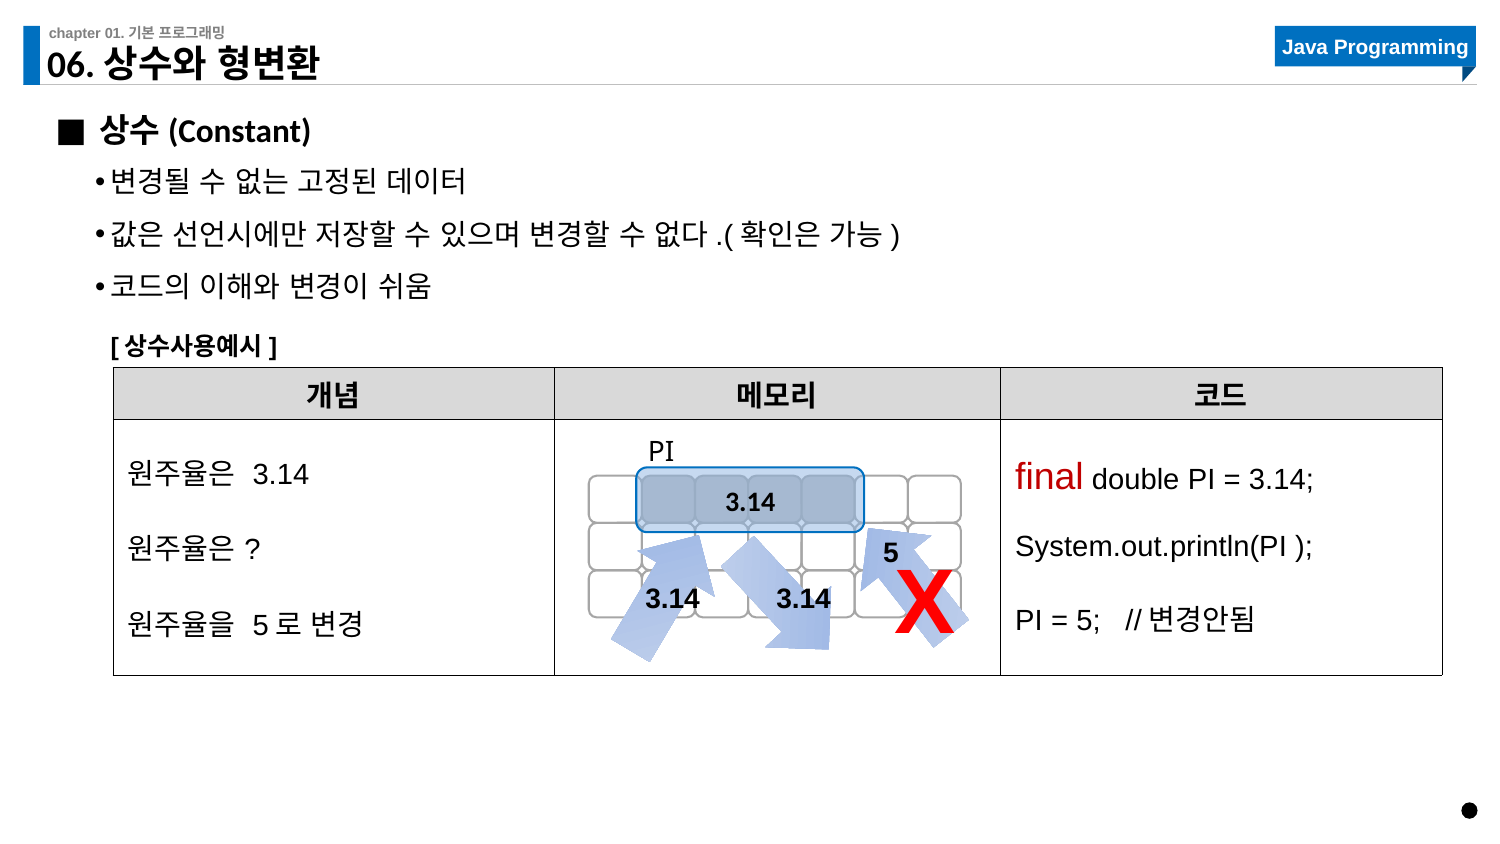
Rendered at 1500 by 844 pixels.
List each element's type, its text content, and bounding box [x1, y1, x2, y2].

table_cell final double PI = 3.14; System.out.println(PI ); PI = 5; //변경안됨 [1001, 420, 1442, 675]
table_cell 원주율은 3.14 원주율은? 원주율을 5로 변경 [114, 420, 554, 675]
title 06.상수와 형변환 [47, 51, 542, 86]
table_header 개념 [114, 368, 554, 419]
table_header 코드 [1001, 368, 1442, 419]
table_cell [555, 420, 1000, 675]
text_box [상수사용예시] [95, 322, 354, 368]
text_box 변경될 수 없는 고정된 데이터 값은 선언시에만 저장할 수 있으며 변경할 수 없다.(확인은 가능) 코드의 이해와 변경이 쉬움 [51, 138, 1174, 210]
text_box [1461, 802, 1478, 819]
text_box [588, 426, 971, 668]
list 상수(Constant) [55, 89, 1488, 140]
table_header 메모리 [555, 368, 1000, 419]
